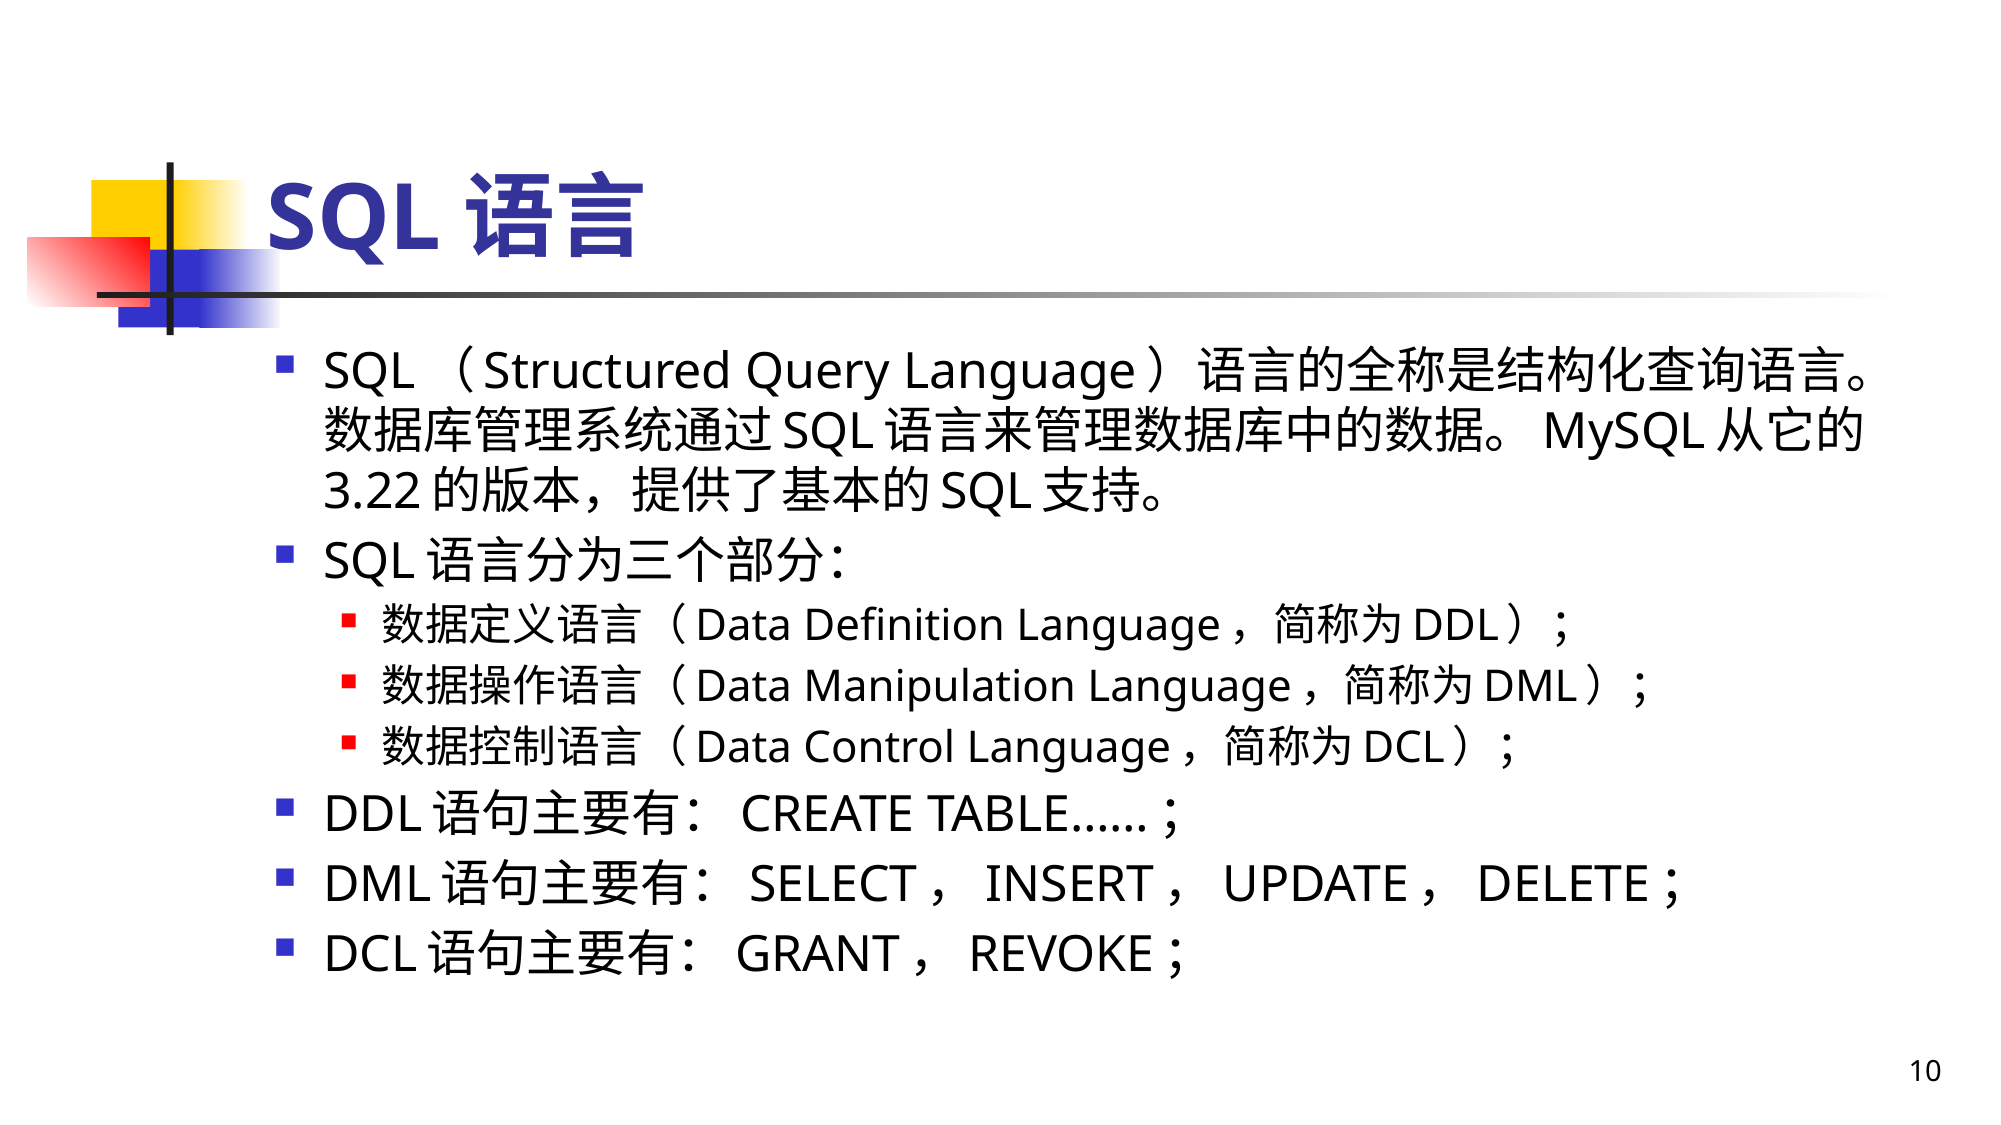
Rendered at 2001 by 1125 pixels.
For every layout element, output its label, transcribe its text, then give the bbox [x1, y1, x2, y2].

title SQL语言 [251, 35, 1957, 275]
list SQL（Structured Query Language）语言的全称是结构化查询语言。数据库管理系统通过SQL语言来管理数据库中的数据。MySQL从它的3.22的版本，提供了基本的SQL支持。 SQL语言分为三个部分： 数据定义语言（Data Definition Language，简称为DDL）； 数据操作语言（Data Manipulation Language，简称为DML）； 数据控制语言（Data Control Language，简称为DCL）； DDL语句主要有：CREATE TABLE……； DML语句主要有：SELECT，INSERT，UPDATE，DELETE； DCL语句主要有：GRANT，REVOKE； [258, 331, 1959, 1006]
slide_number 10 [1540, 1024, 1957, 1100]
